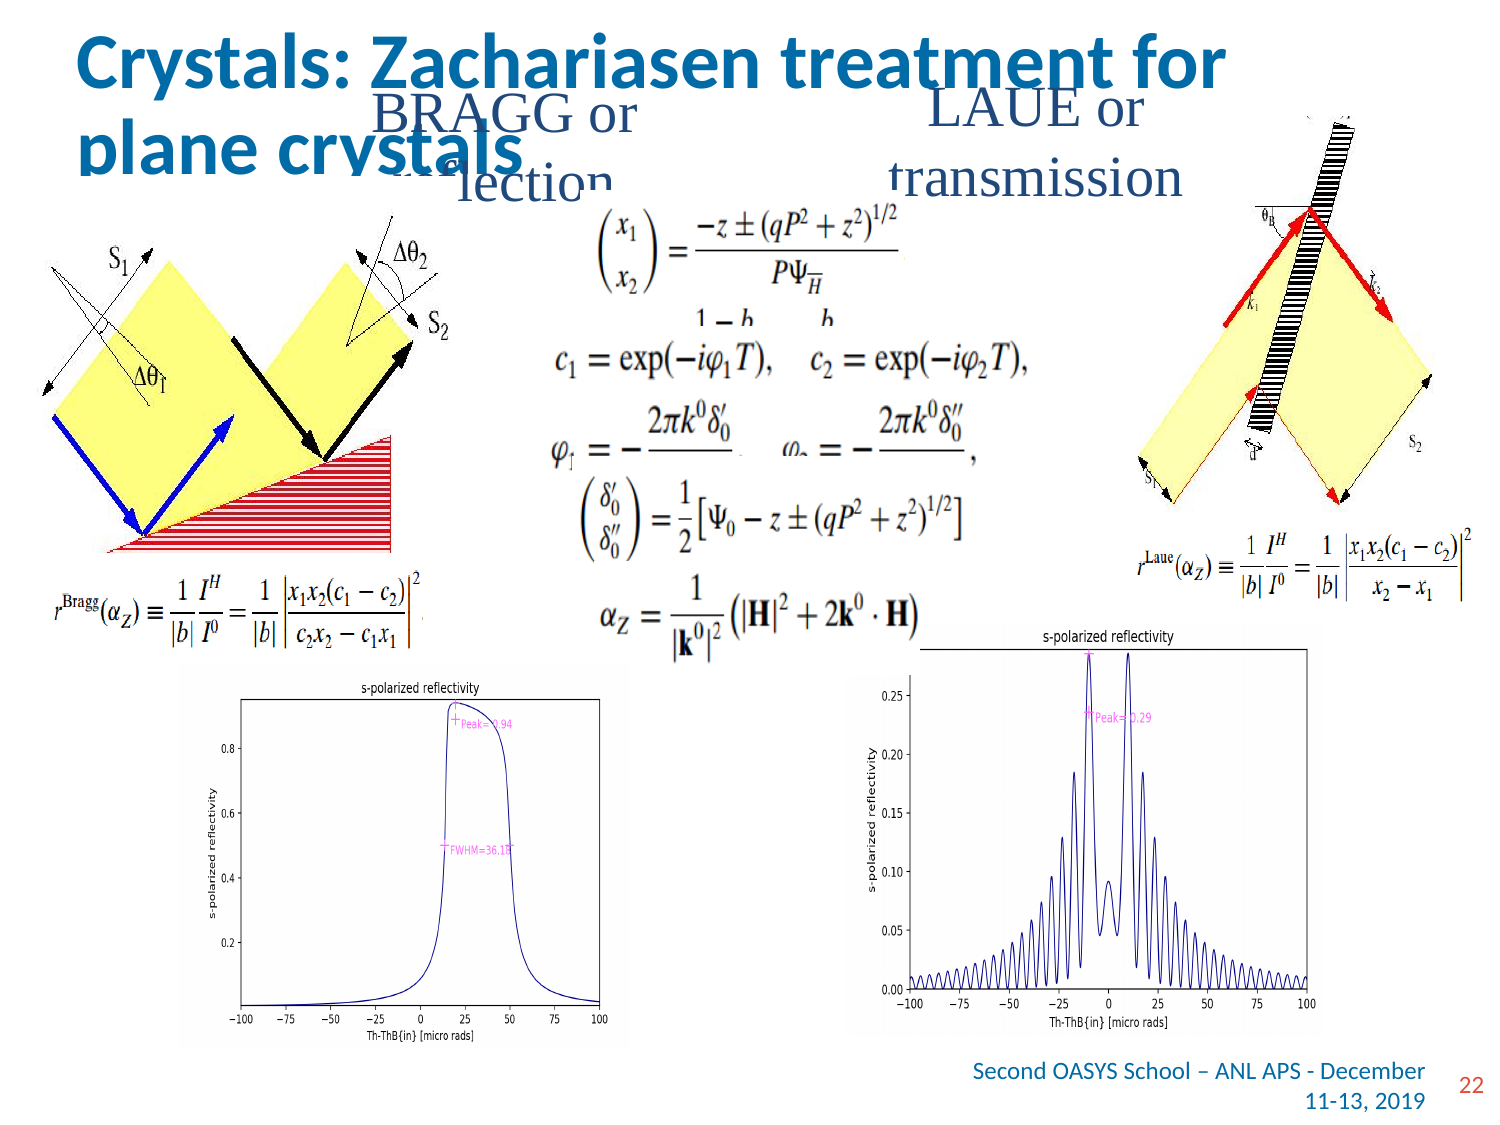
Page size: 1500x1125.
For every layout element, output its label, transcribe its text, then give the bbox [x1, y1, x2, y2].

picture [28, 176, 1323, 1049]
text_box Second OASYS School – ANL APS - December 11-13, 2019 [939, 1054, 1441, 1115]
text_box Crystals: Zachariasen treatment for plane crystals [908, 193, 1103, 201]
text_box Crystals: Zachariasen treatment for plane crystals [462, 192, 577, 201]
text_box BRAGG or reflection [279, 95, 730, 192]
text_box LAUE or transmission [774, 84, 1298, 193]
picture [1108, 116, 1474, 619]
text_box 22 [1438, 1056, 1500, 1118]
text_box Crystals: Zachariasen treatment for plane crystals [61, 12, 1416, 189]
